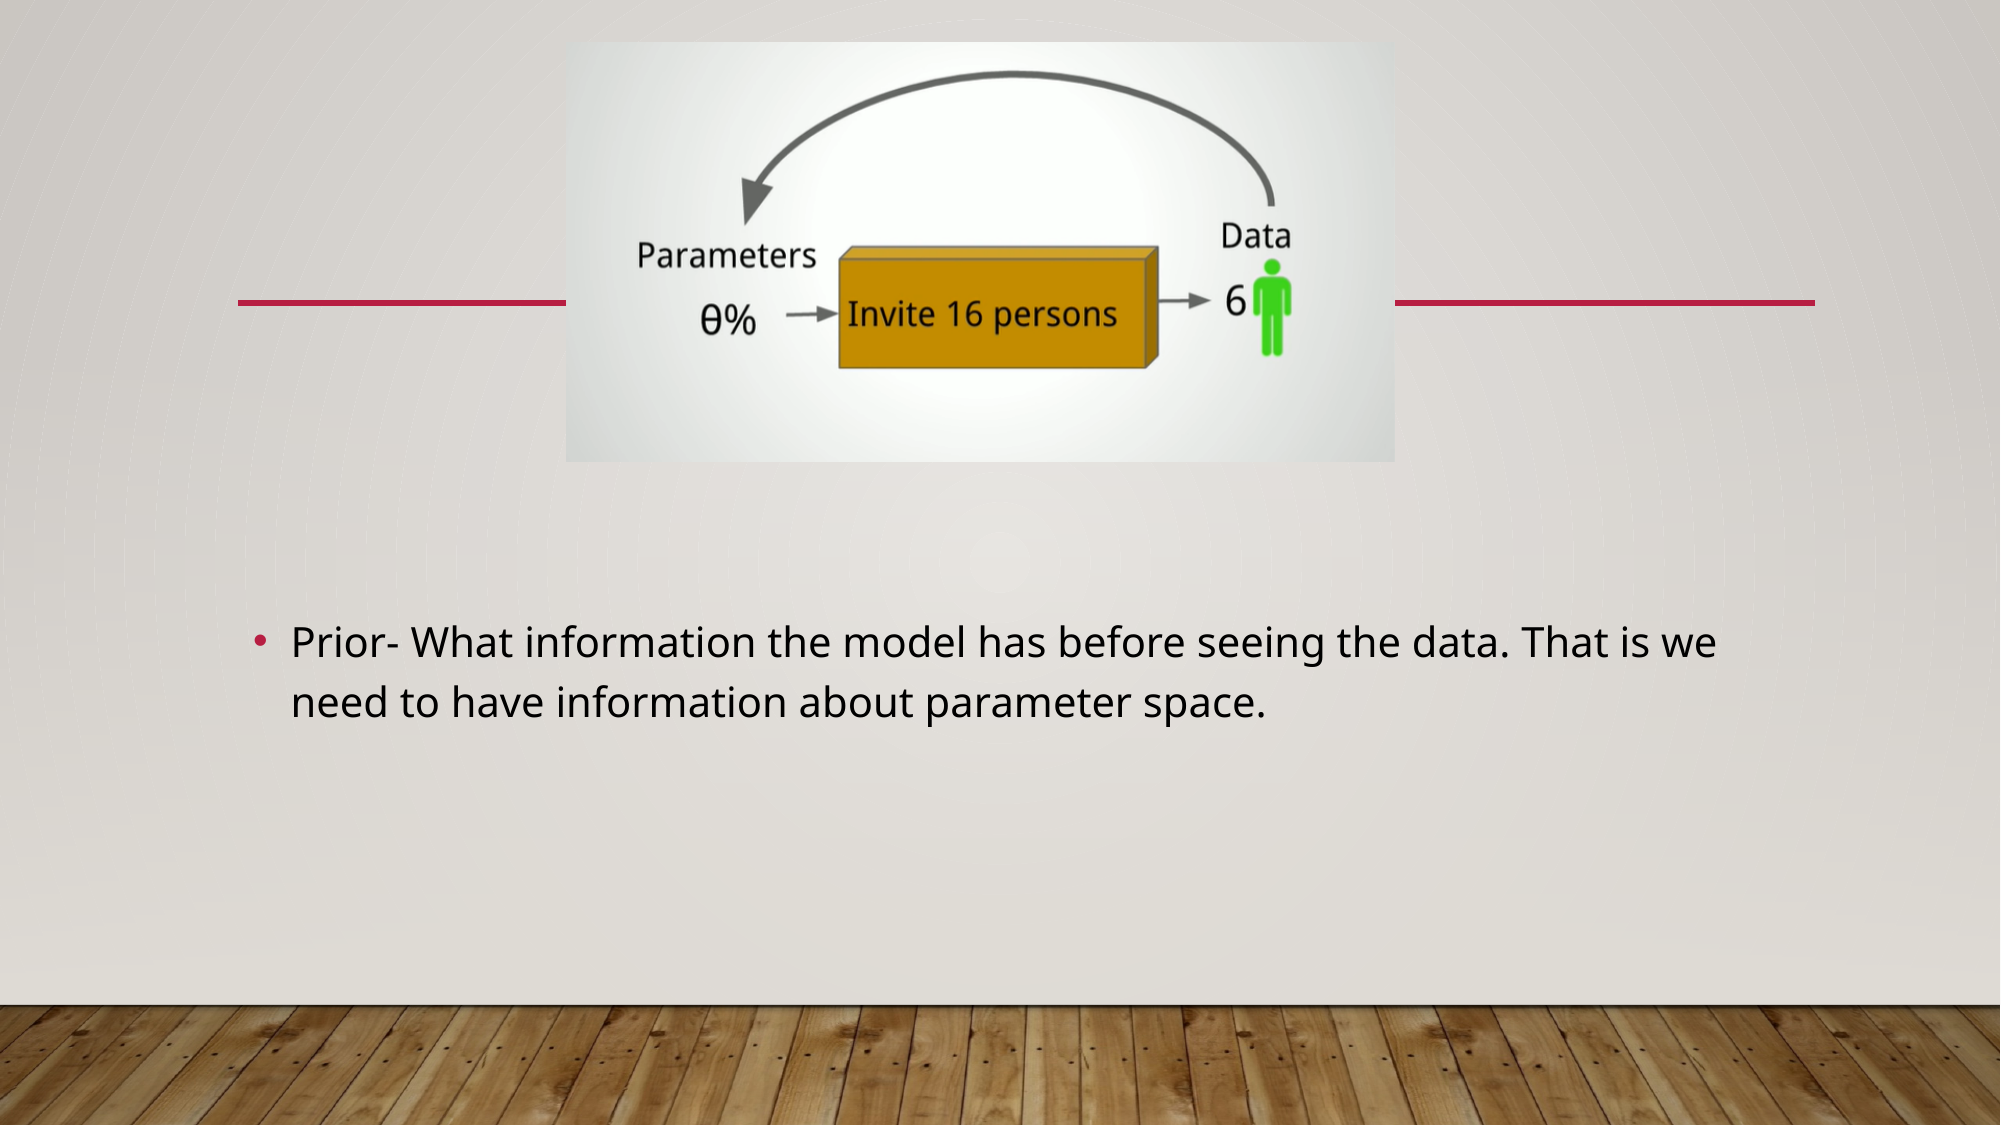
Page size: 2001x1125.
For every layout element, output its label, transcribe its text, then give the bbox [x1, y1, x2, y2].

picture [565, 42, 1395, 462]
picture [0, 1005, 2000, 1125]
list Prior- What information the model has before seeing the data. That is we need to have information about parameter space. [238, 598, 1814, 1058]
